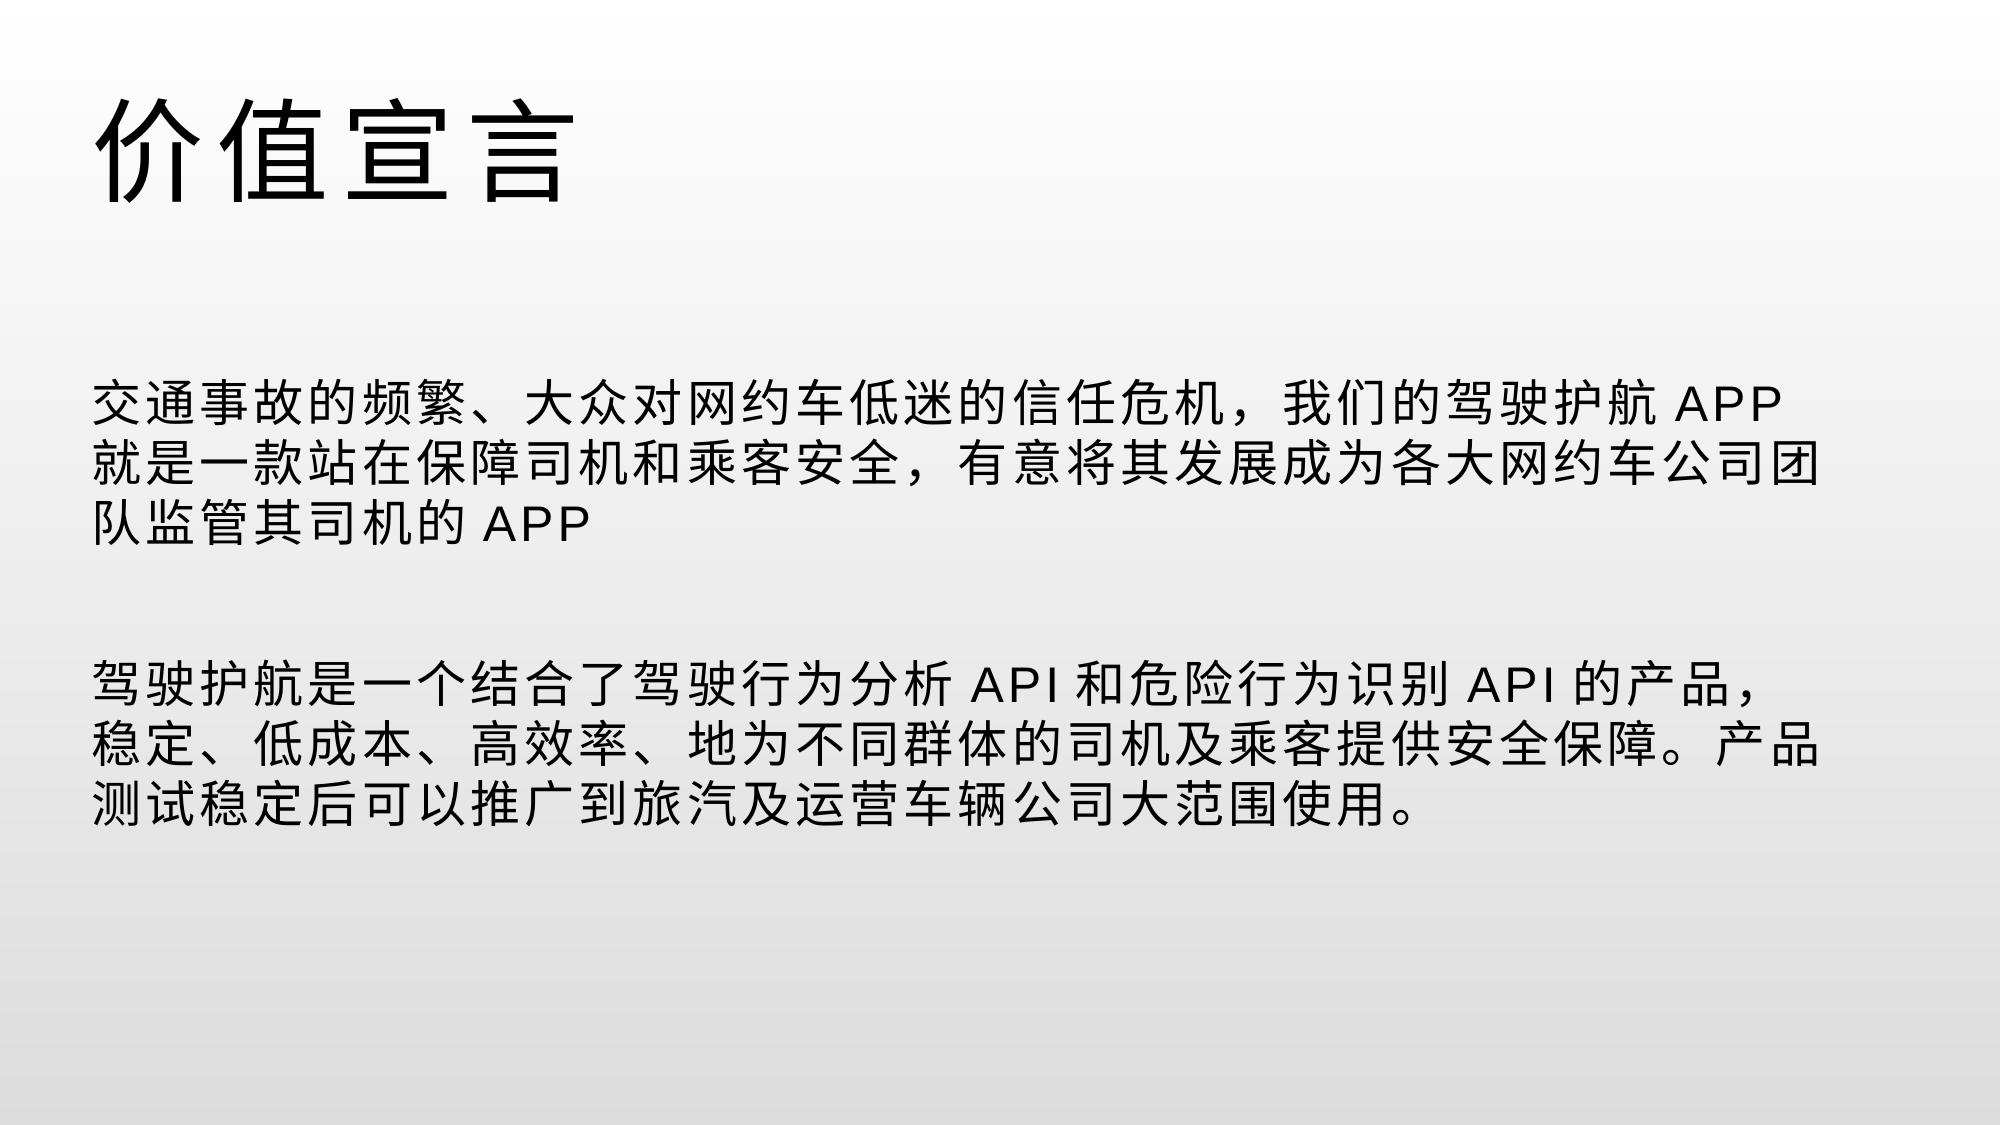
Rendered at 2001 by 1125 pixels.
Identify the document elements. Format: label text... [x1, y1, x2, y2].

subtitle 交通事故的频繁、大众对网约车低迷的信任危机，我们的驾驶护航APP就是一款站在保障司机和乘客安全，有意将其发展成为各大网约车公司团队监管其司机的APP 驾驶护航是一个结合了驾驶行为分析API和危险行为识别API的产品，稳定、低成本、高效率、地为不同群体的司机及乘客提供安全保障。产品测试稳定后可以推广到旅汽及运营车辆公司大范围使用。 [74, 283, 1856, 440]
title 价值宣言 [74, 75, 1856, 223]
